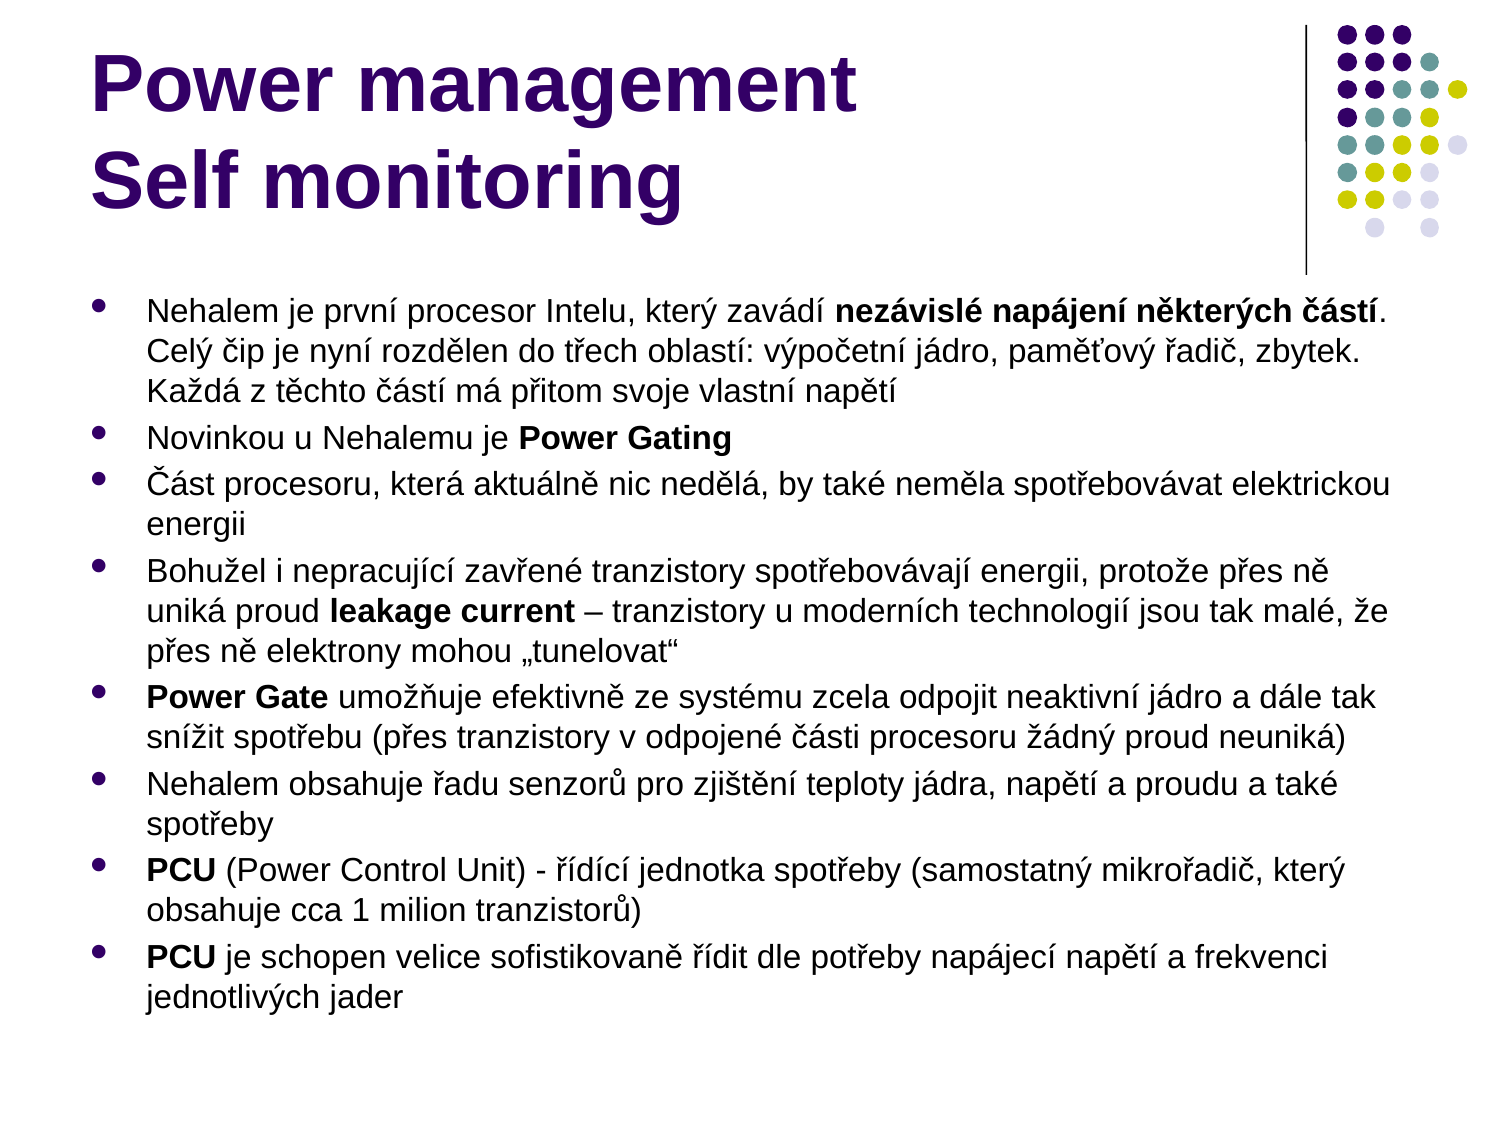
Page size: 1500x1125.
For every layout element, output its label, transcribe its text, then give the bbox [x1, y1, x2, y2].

title Power management Self monitoring [75, 20, 1313, 233]
list Nehalem je první procesor Intelu, který zavádí nezávislé napájení některých částí. Celý čip je nyní rozdělen do třech oblastí: výpočetní jádro, paměťový řadič, zbytek. Každá z těchto částí má přitom svoje vlastní napětí Novinkou u Nehalemu je Power Gating Část procesoru, která aktuálně nic nedělá, by také neměla spotřebovávat elektrickou energii Bohužel i nepracující zavřené tranzistory spotřebovávají energii, protože přes ně uniká proud leakage current – tranzistory u moderních technologií jsou tak malé, že přes ně elektrony mohou „tunelovat“ Power Gate umožňuje efektivně ze systému zcela odpojit neaktivní jádro a dále tak snížit spotřebu (přes tranzistory v odpojené části procesoru žádný proud neuniká) Nehalem obsahuje řadu senzorů pro zjištění teploty jádra, napětí a proudu a také spotřeby PCU (Power Control Unit) - řídící jednotka spotřeby (samostatný mikrořadič, který obsahuje cca 1 milion tranzistorů) PCU je schopen velice sofistikovaně řídit dle potřeby napájecí napětí a frekvenci jednotlivých jader [75, 282, 1425, 1006]
